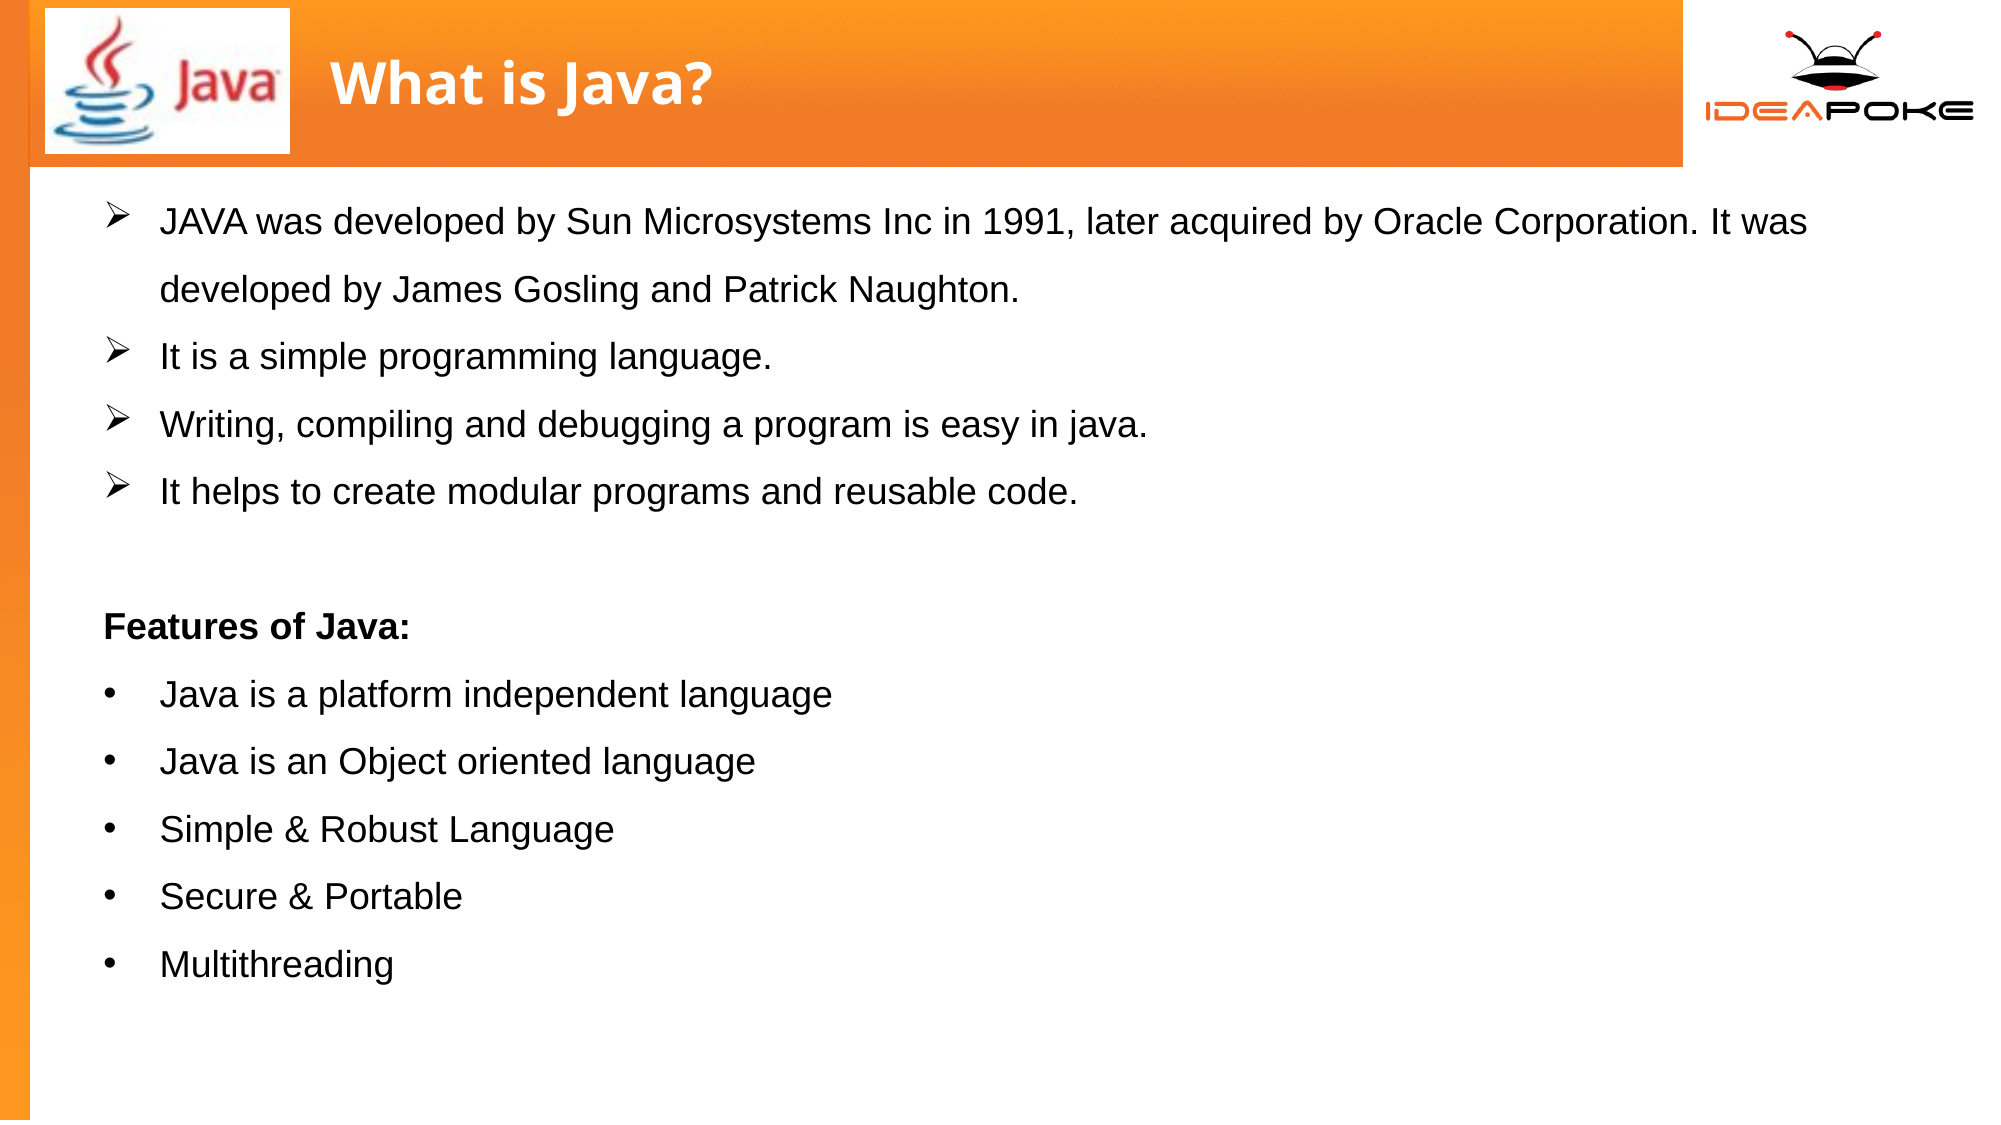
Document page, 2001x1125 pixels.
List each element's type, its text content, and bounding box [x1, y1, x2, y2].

picture [1699, 17, 1980, 146]
text_box JAVA was developed by Sun Microsystems Inc in 1991, later acquired by Oracle Corporation. It was developed by James Gosling and Patrick Naughton. It is a simple programming language. Writing, compiling and debugging a program is easy in java. It helps to create modular programs and reusable code. Features of Java: Java is a platform independent language Java is an Object oriented language Simple & Robust Language Secure & Portable Multithreading [88, 167, 1932, 1109]
picture [0, 0, 1683, 1120]
